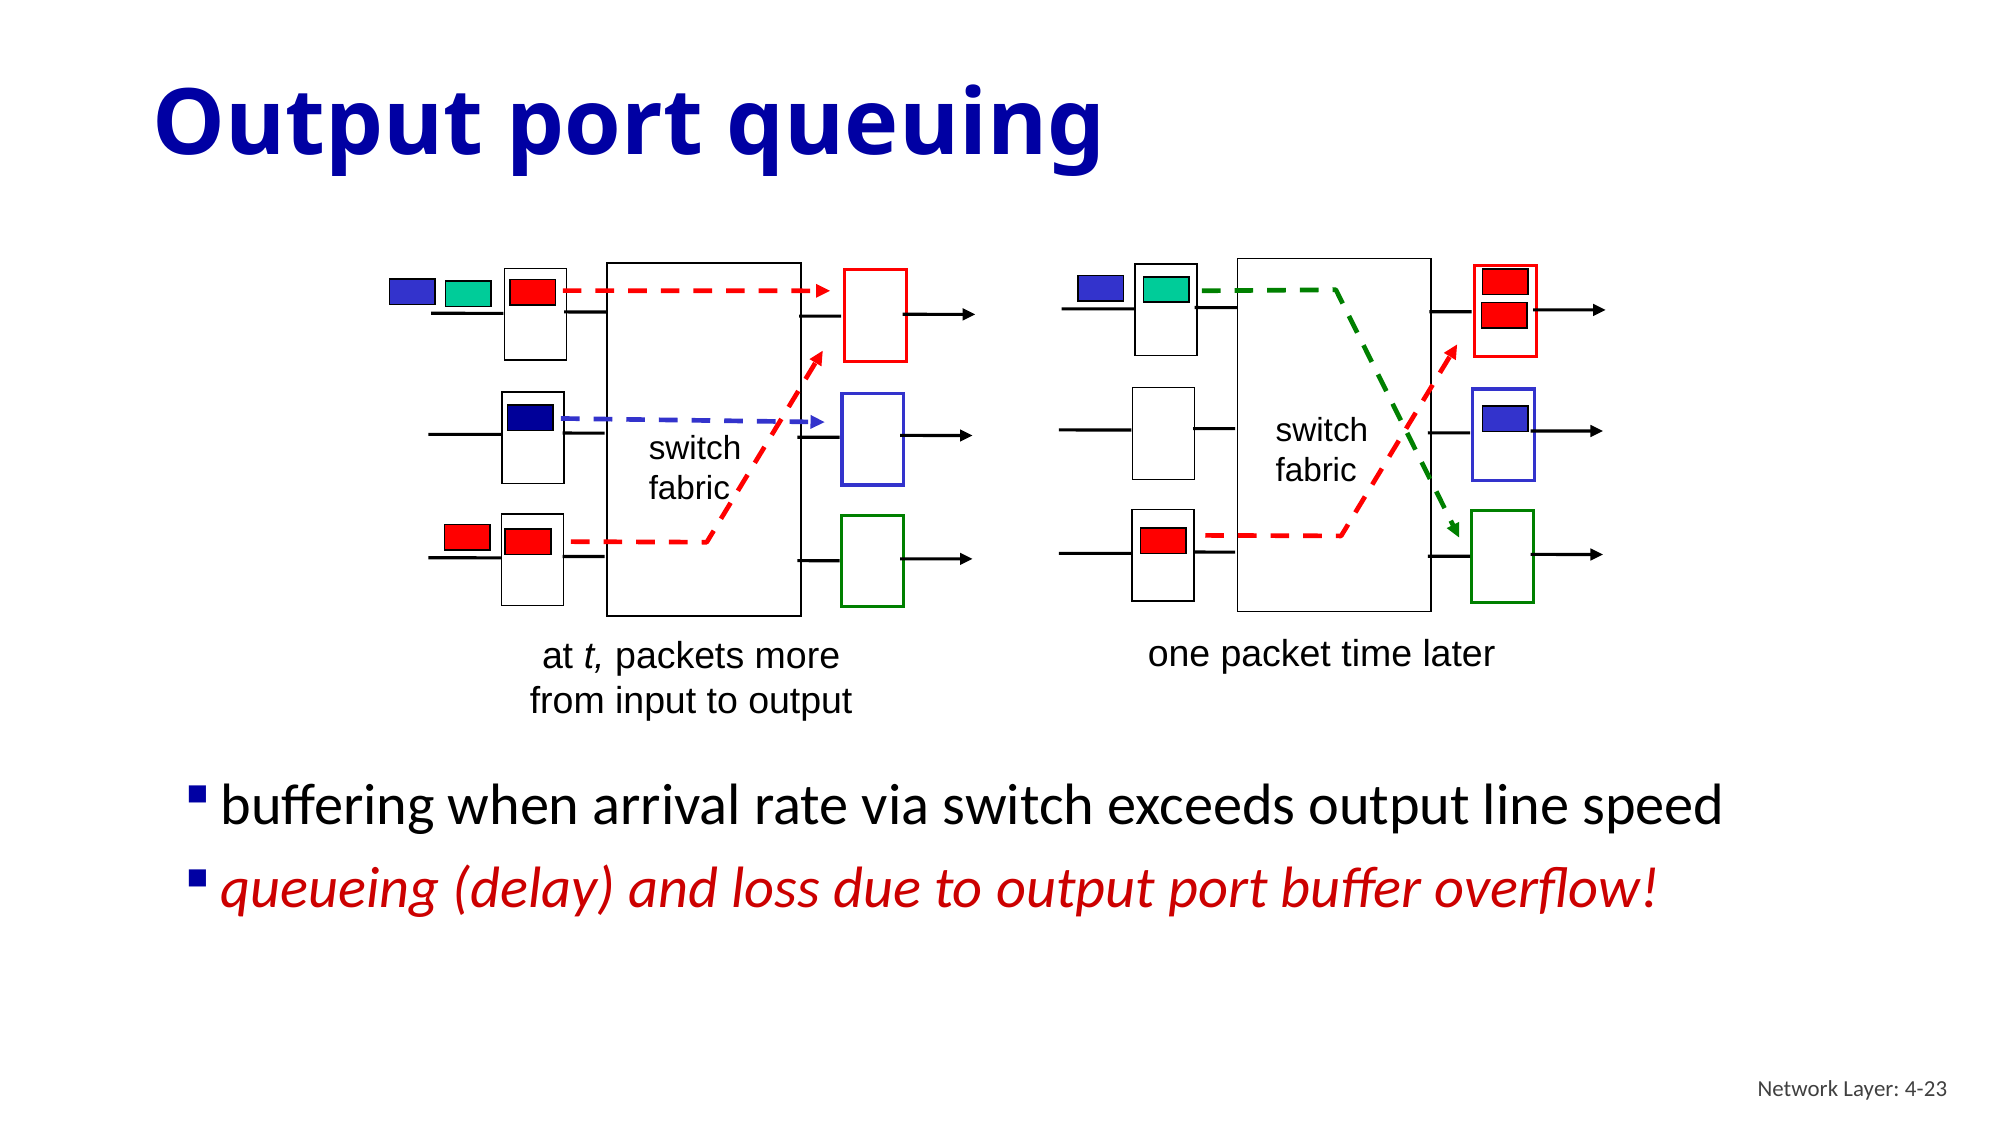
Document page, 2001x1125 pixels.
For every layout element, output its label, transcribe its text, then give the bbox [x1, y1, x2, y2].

text_box buffering when arrival rate via switch exceeds output line speed queueing (delay) and loss due to output port buffer overflow! [147, 766, 1798, 1055]
title Output port queuing [137, 51, 1863, 198]
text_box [389, 258, 1606, 730]
slide_number Network Layer: 4-23 [1512, 1056, 1963, 1117]
